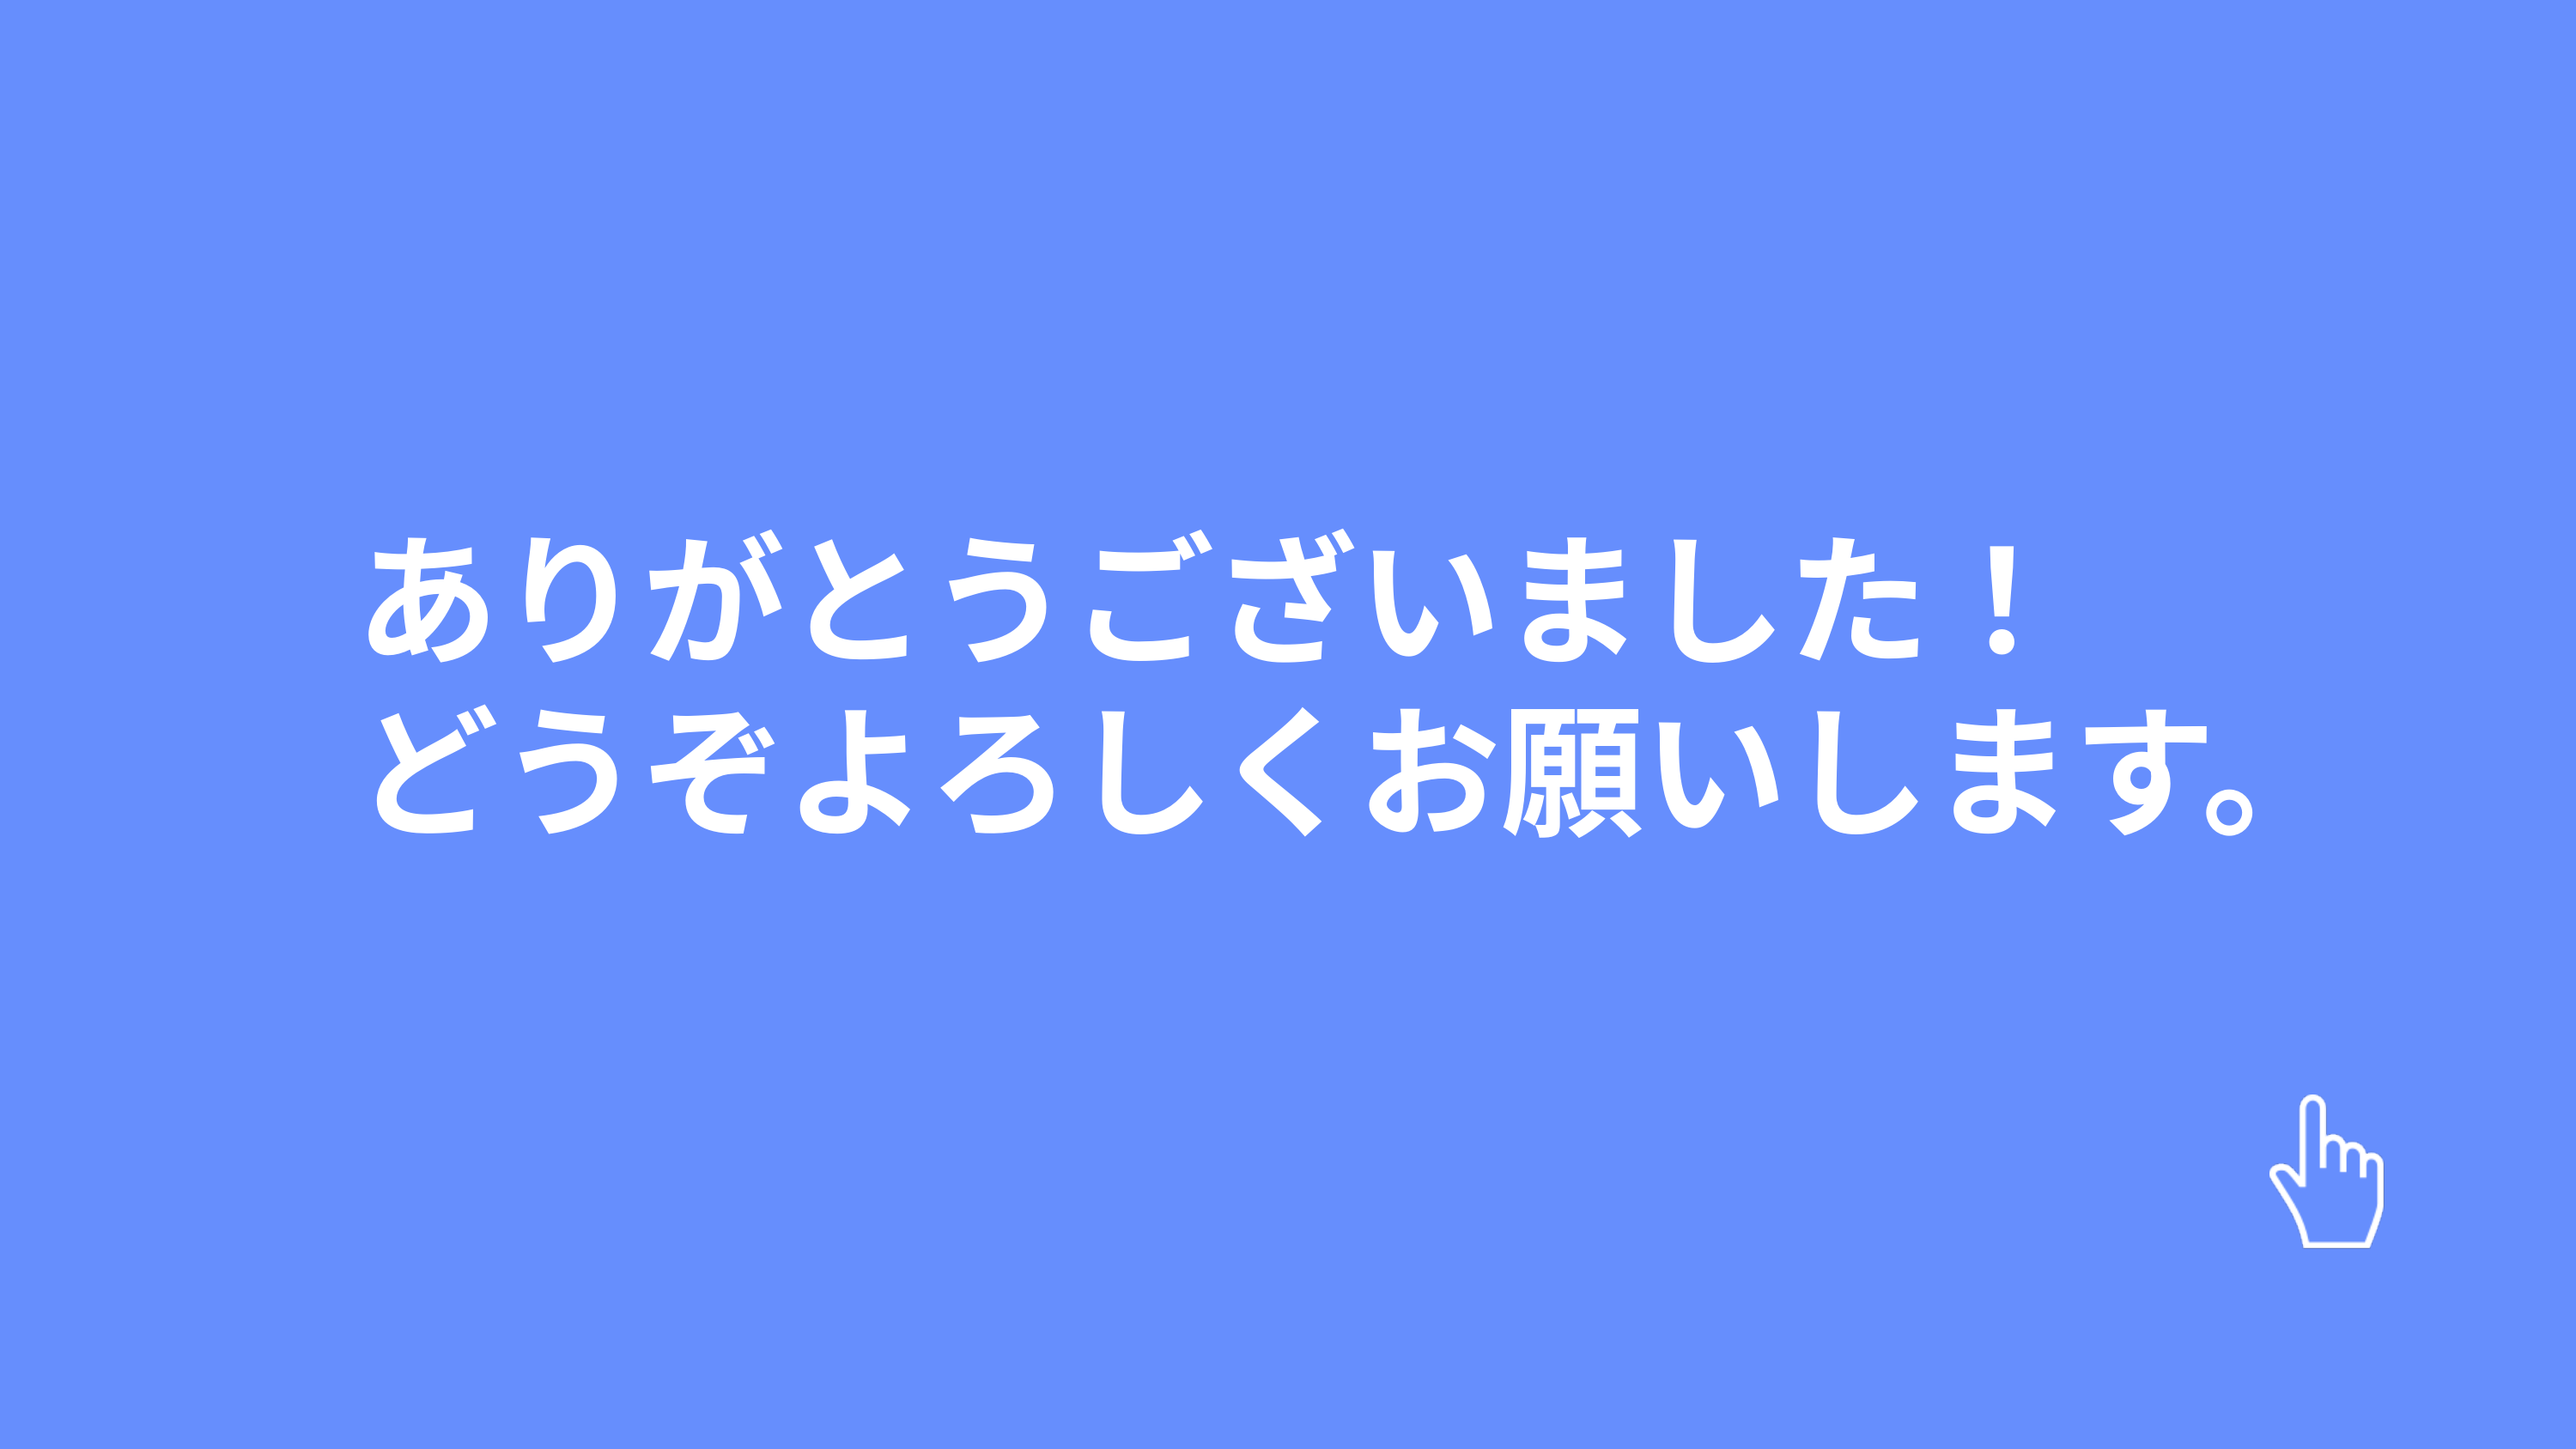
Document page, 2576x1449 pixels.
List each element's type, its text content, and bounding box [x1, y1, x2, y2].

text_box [2269, 1094, 2386, 1251]
text_box ありがとうございました！ どうぞよろしくお願いします。 [343, 504, 2361, 860]
